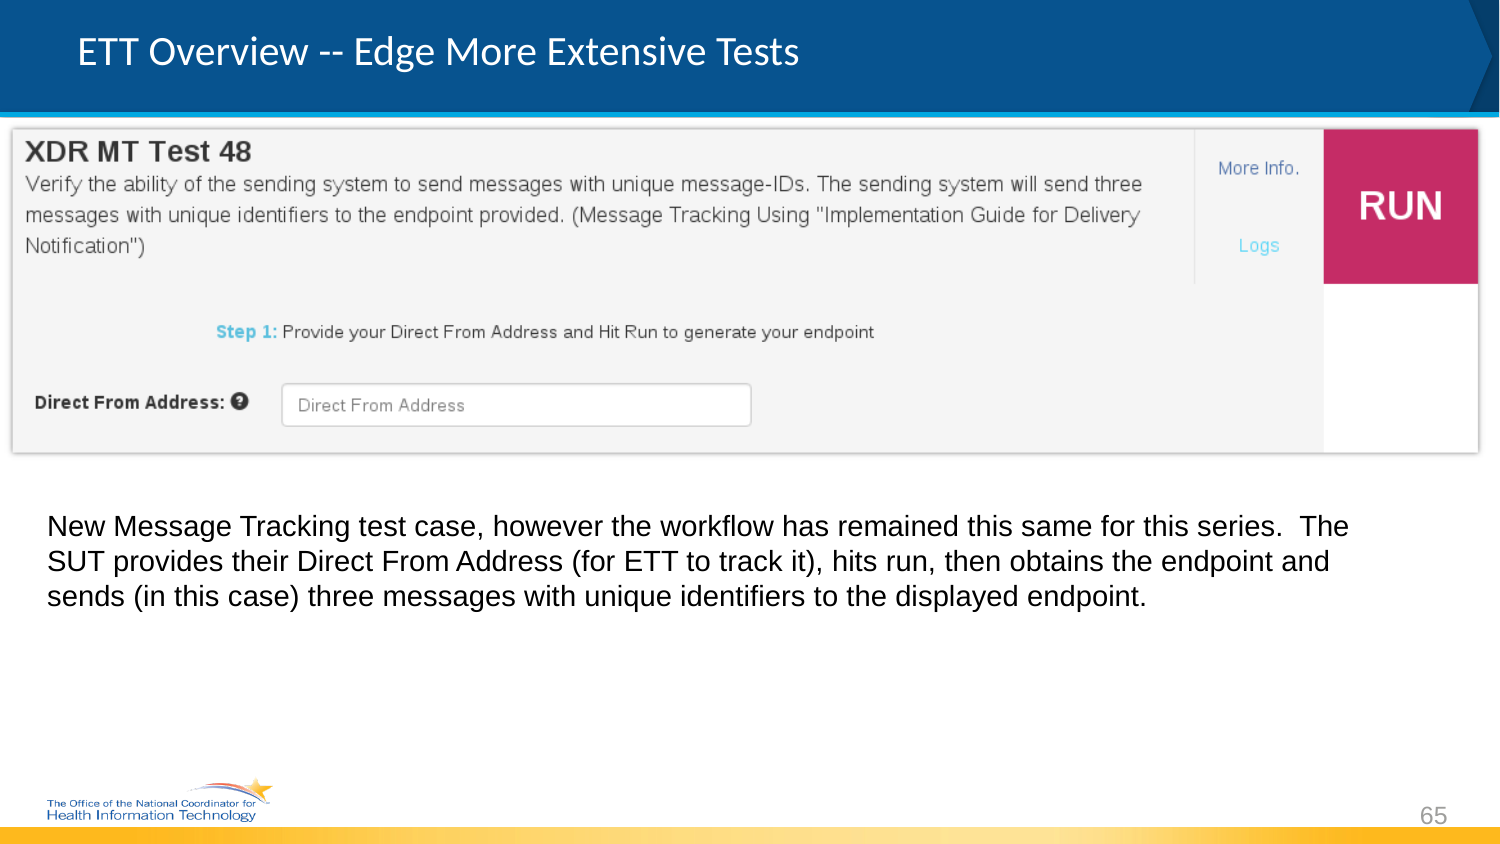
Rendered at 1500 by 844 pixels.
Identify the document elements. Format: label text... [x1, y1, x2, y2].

picture [47, 776, 273, 822]
slide_number 65 [1112, 800, 1463, 829]
picture [0, 827, 1500, 844]
picture [0, 118, 1500, 464]
title ETT Overview -- Edge More Extensive Tests [62, 9, 1438, 106]
text_box New Message Tracking test case, however the workflow has remained this same for this series. The SUT provides their Direct From Address (for ETT to track it), hits run, then obtains the endpoint and sends (in this case) three messages with unique identifiers to the displayed endpoint. [32, 491, 1428, 626]
